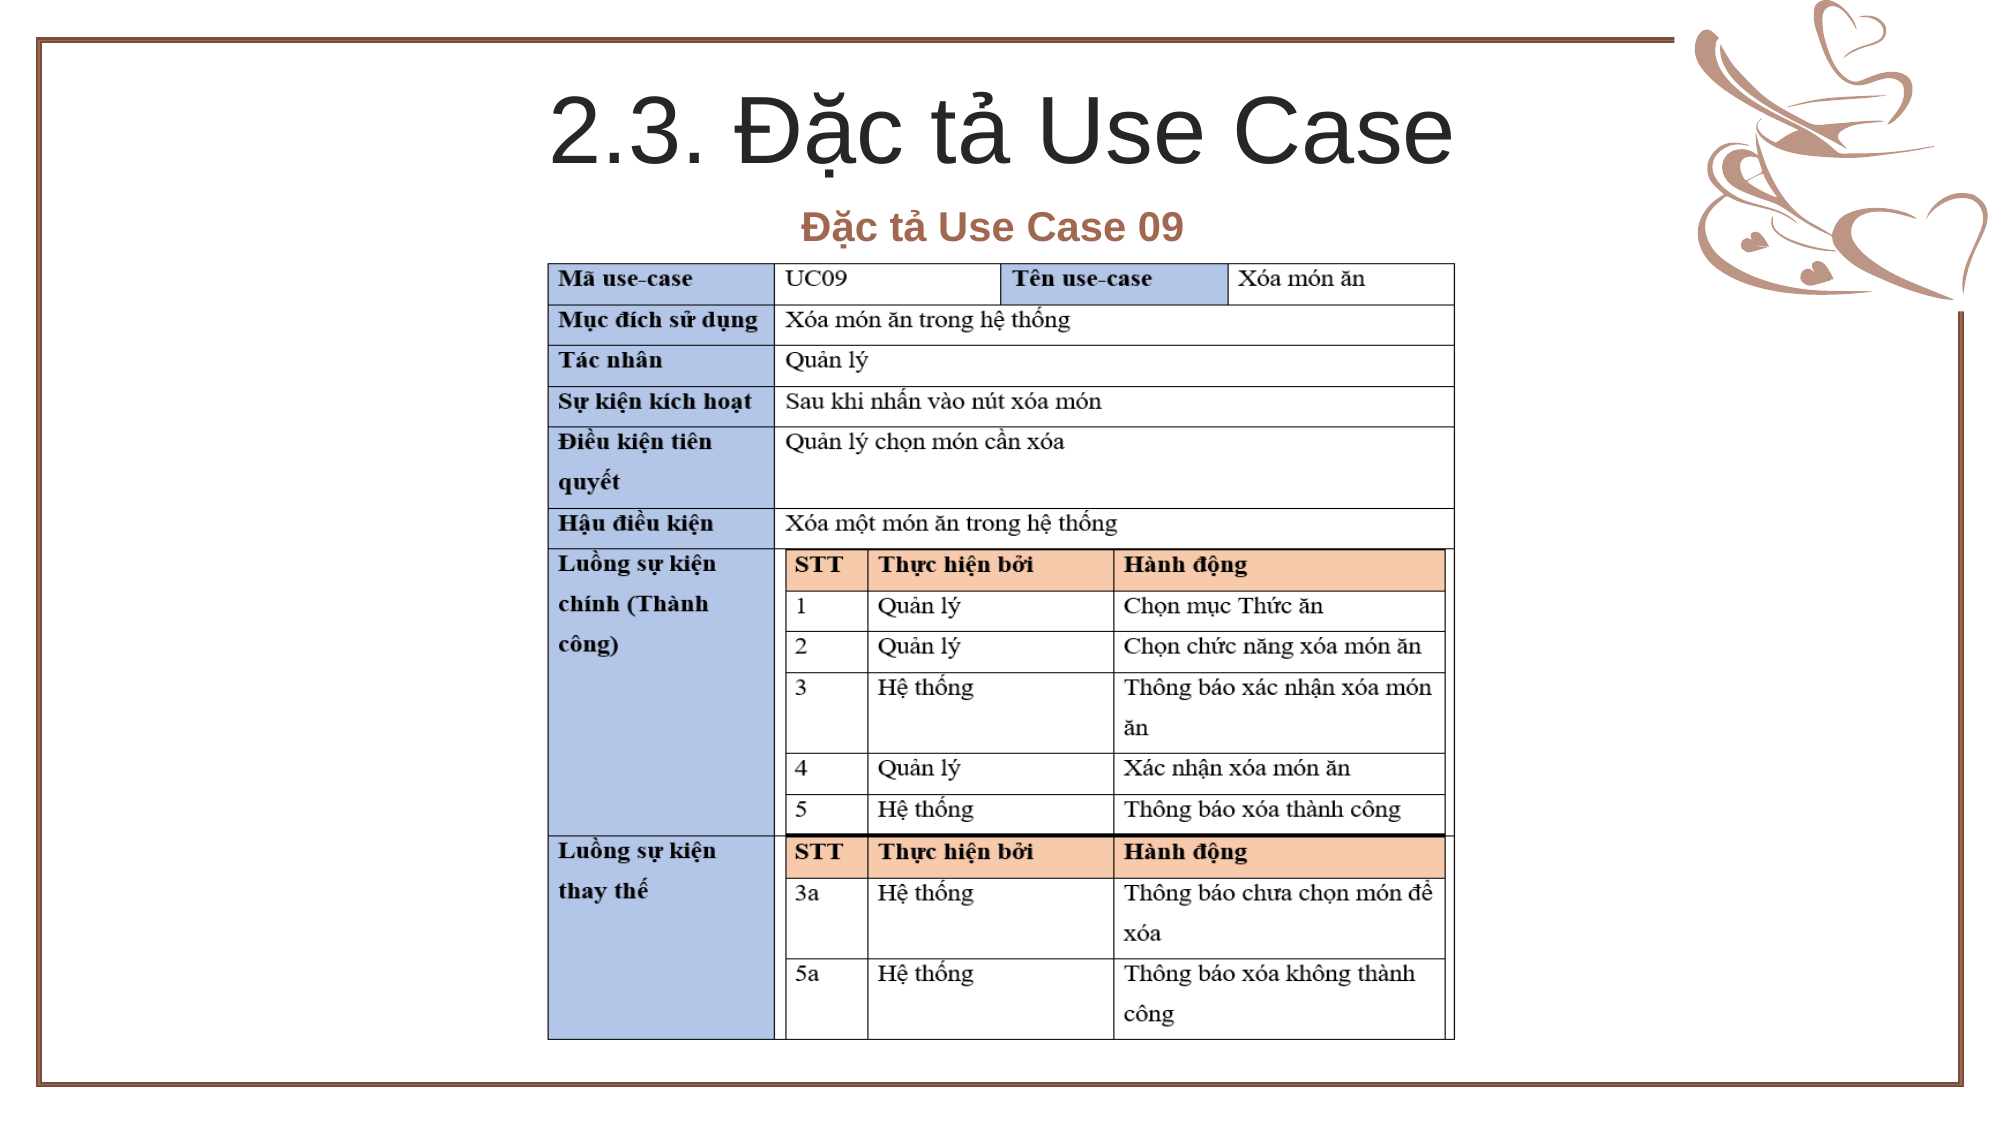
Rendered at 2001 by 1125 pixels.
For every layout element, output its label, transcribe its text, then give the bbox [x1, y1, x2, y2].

picture [543, 257, 1462, 1042]
list 2.3. Đặc tả Use Case [53, 73, 1952, 193]
text_box Đặc tả Use Case 09 [786, 192, 1214, 257]
